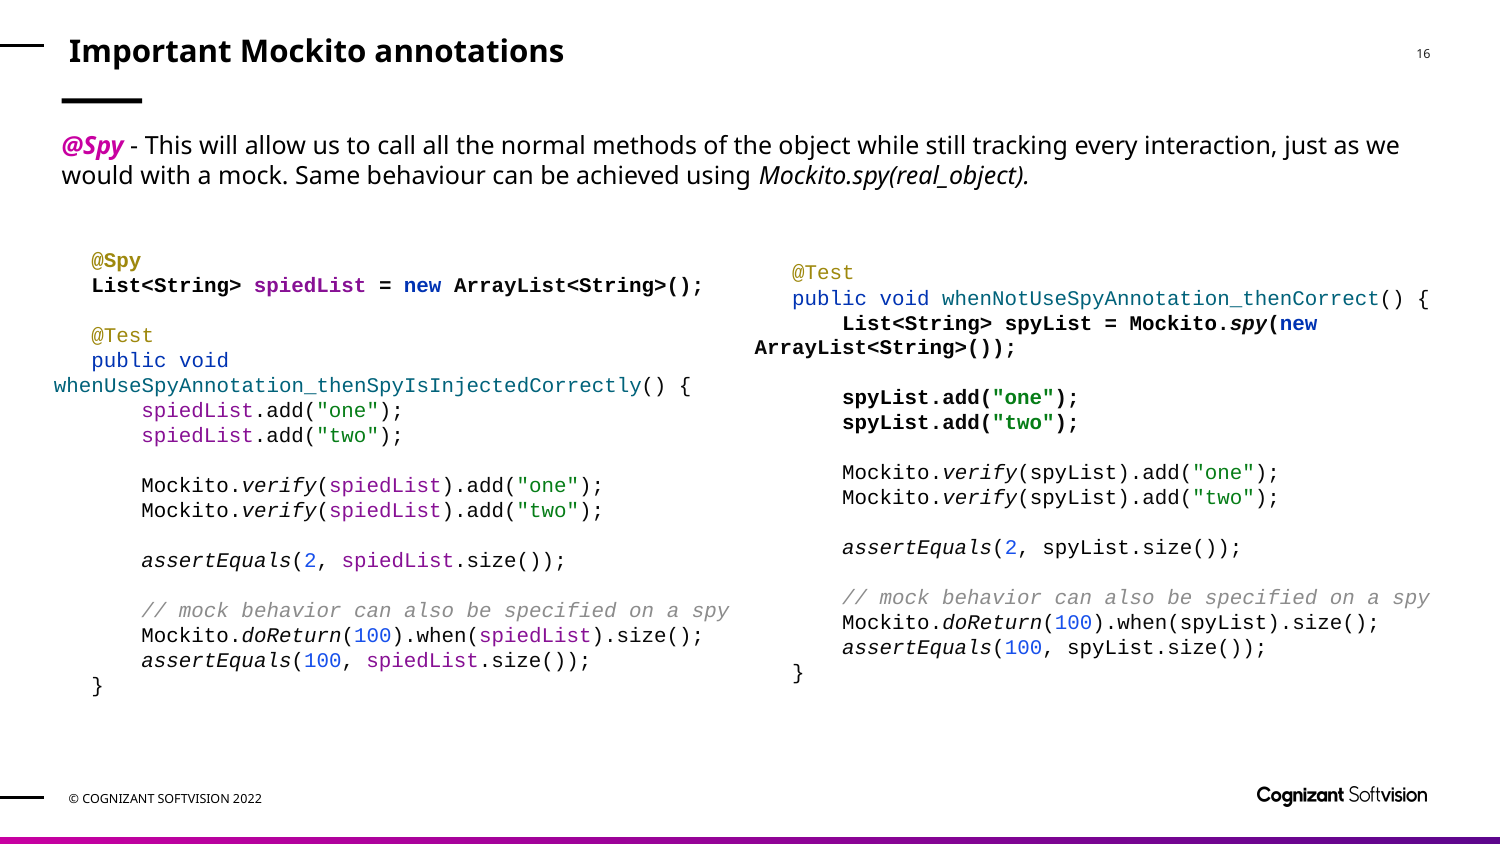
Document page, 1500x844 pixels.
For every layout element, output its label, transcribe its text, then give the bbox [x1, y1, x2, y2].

list @Spy - This will allow us to call all the normal methods of the object while still tracking every interaction, just as we would with a mock. Same behaviour can be achieved using Mockito.spy(real_object). [61, 129, 1439, 217]
title Important Mockito annotations [69, 28, 1272, 73]
text_box [61, 98, 143, 104]
text_box @Spy List<String> spiedList = new ArrayList<String>(); @Test public void whenUseSpyAnnotation_thenSpyIsInjectedCorrectly() { spiedList.add("one"); spiedList.add("two"); Mockito.verify(spiedList).add("one"); Mockito.verify(spiedList).add("two"); assertEquals(2, spiedList.size()); // mock behavior can also be specified on a spy Mockito.doReturn(100).when(spiedList).size(); assertEquals(100, spiedList.size()); } [39, 231, 765, 737]
text_box @Test public void whenNotUseSpyAnnotation_thenCorrect() { List<String> spyList = Mockito.spy(new ArrayList<String>()); spyList.add("one"); spyList.add("two"); Mockito.verify(spyList).add("one"); Mockito.verify(spyList).add("two"); assertEquals(2, spyList.size()); // mock behavior can also be specified on a spy Mockito.doReturn(100).when(spyList).size(); assertEquals(100, spyList.size()); } [739, 244, 1466, 722]
picture [1257, 786, 1427, 807]
